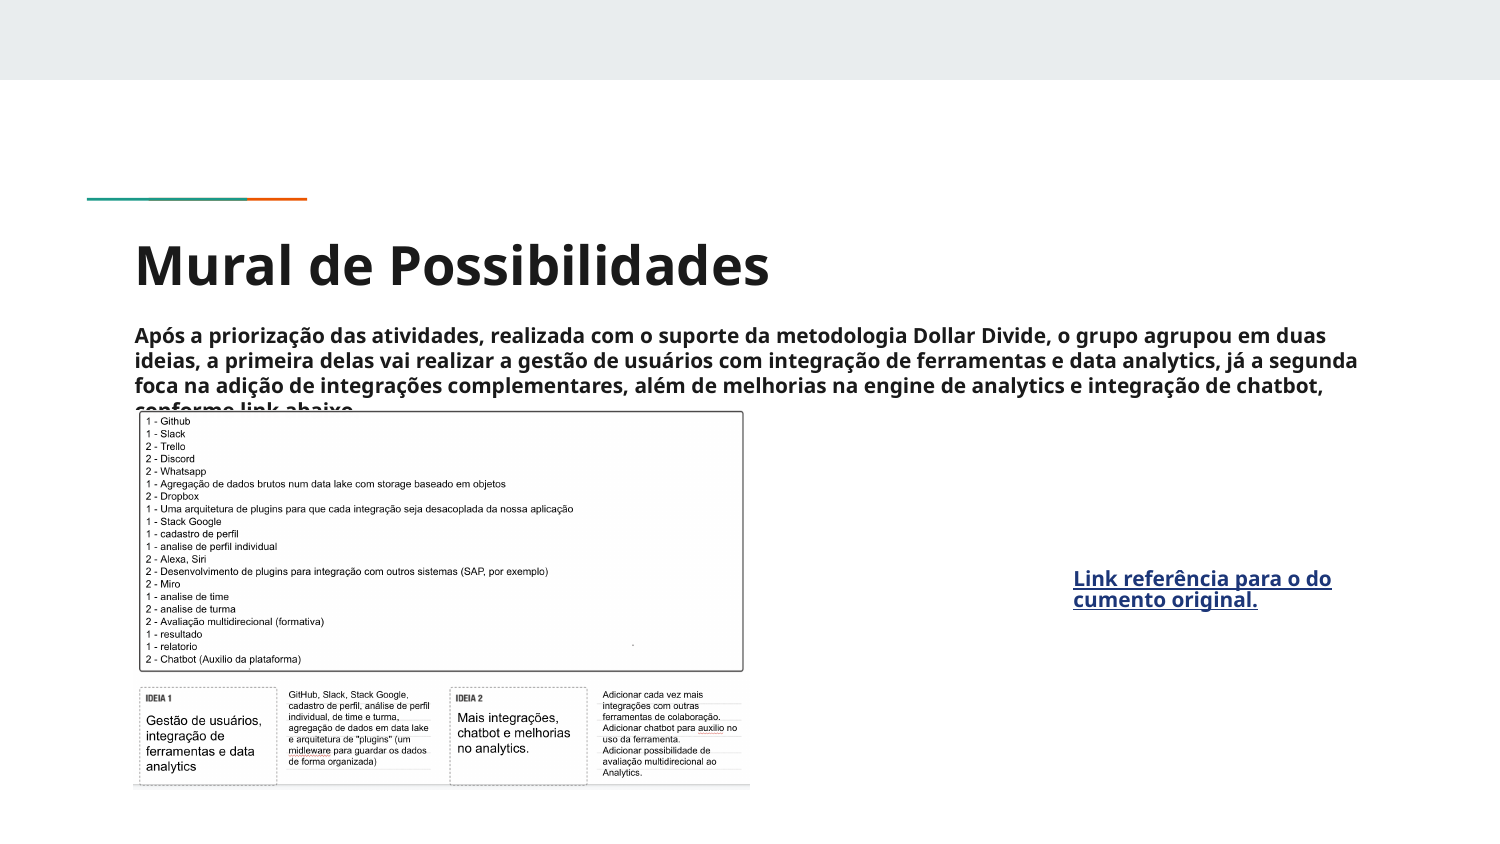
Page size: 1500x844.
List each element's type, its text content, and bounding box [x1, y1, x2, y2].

title Mural de Possibilidades [119, 216, 1381, 305]
text_box Link referência para o documento original. [1058, 393, 1358, 766]
title Após a priorização das atividades, realizada com o suporte da metodologia Dollar Divide, o grupo agrupou em duas ideias, a primeira delas vai realizar a gestão de usuários com integração de ferramentas e data analytics, já a segunda foca na adição de integrações complementares, além de melhorias na engine de analytics e integração de chatbot, conforme link abaixo. [119, 307, 1409, 536]
picture [133, 410, 751, 791]
